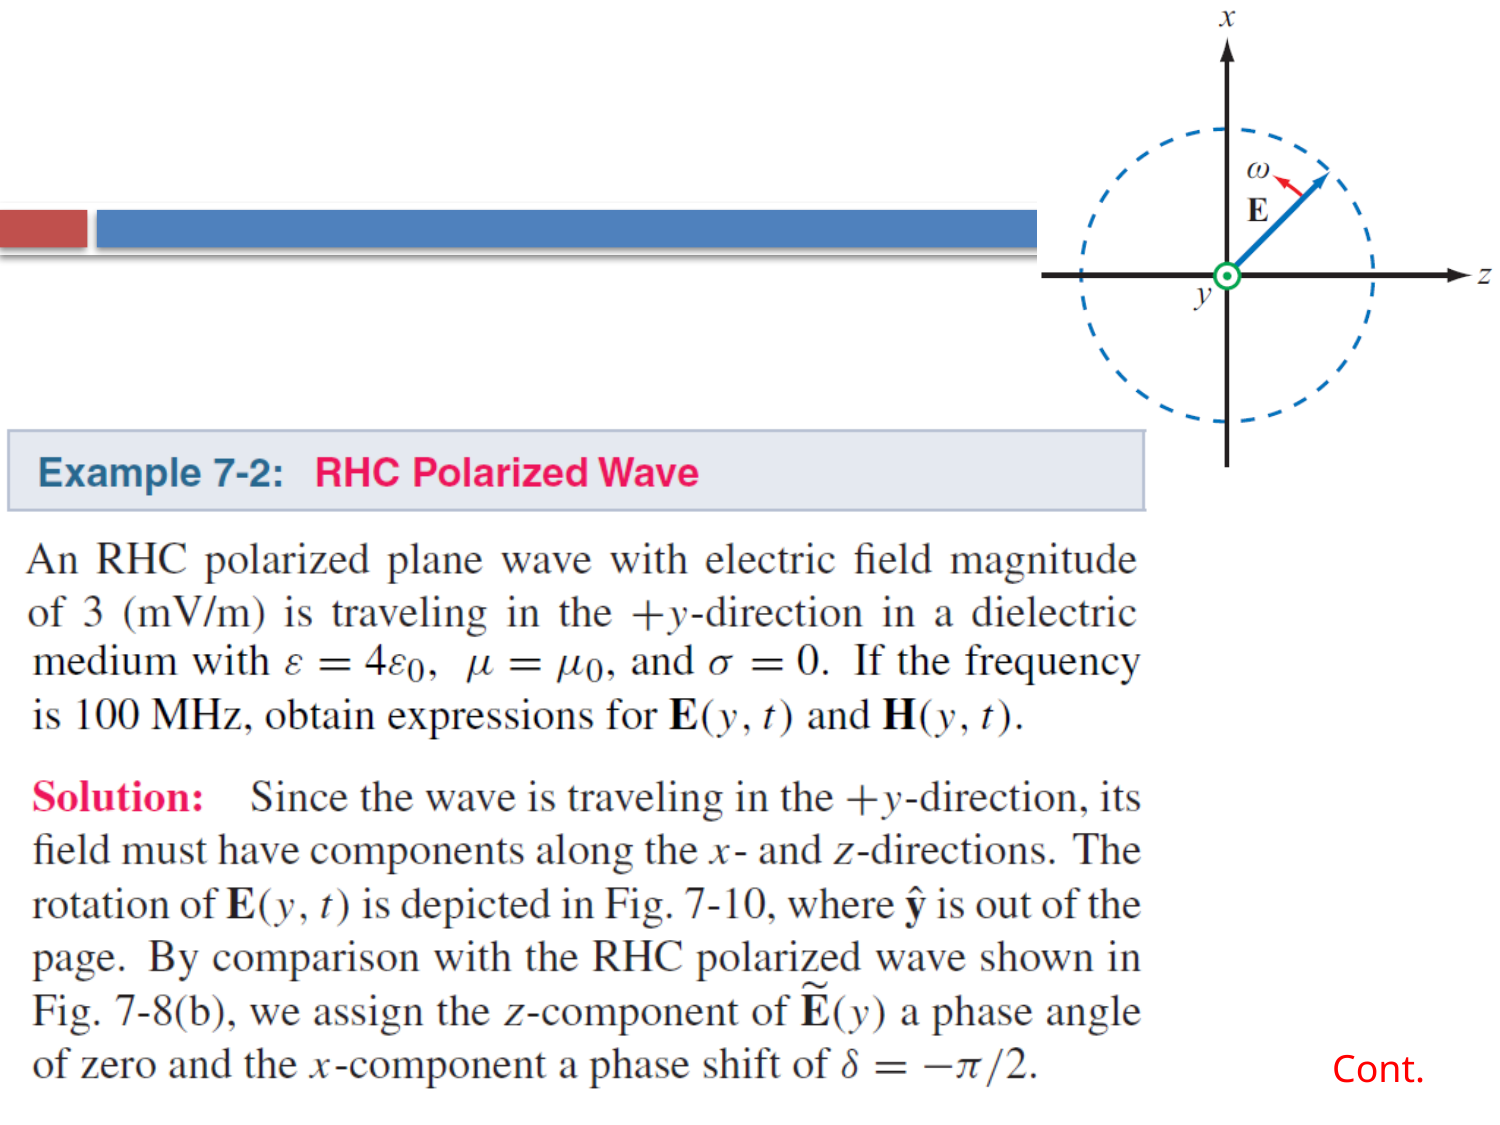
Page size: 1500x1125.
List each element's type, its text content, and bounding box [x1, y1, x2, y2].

picture [24, 640, 1176, 1101]
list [0, 422, 1157, 640]
picture [1037, 0, 1500, 481]
text_box Cont. [1317, 1037, 1441, 1098]
